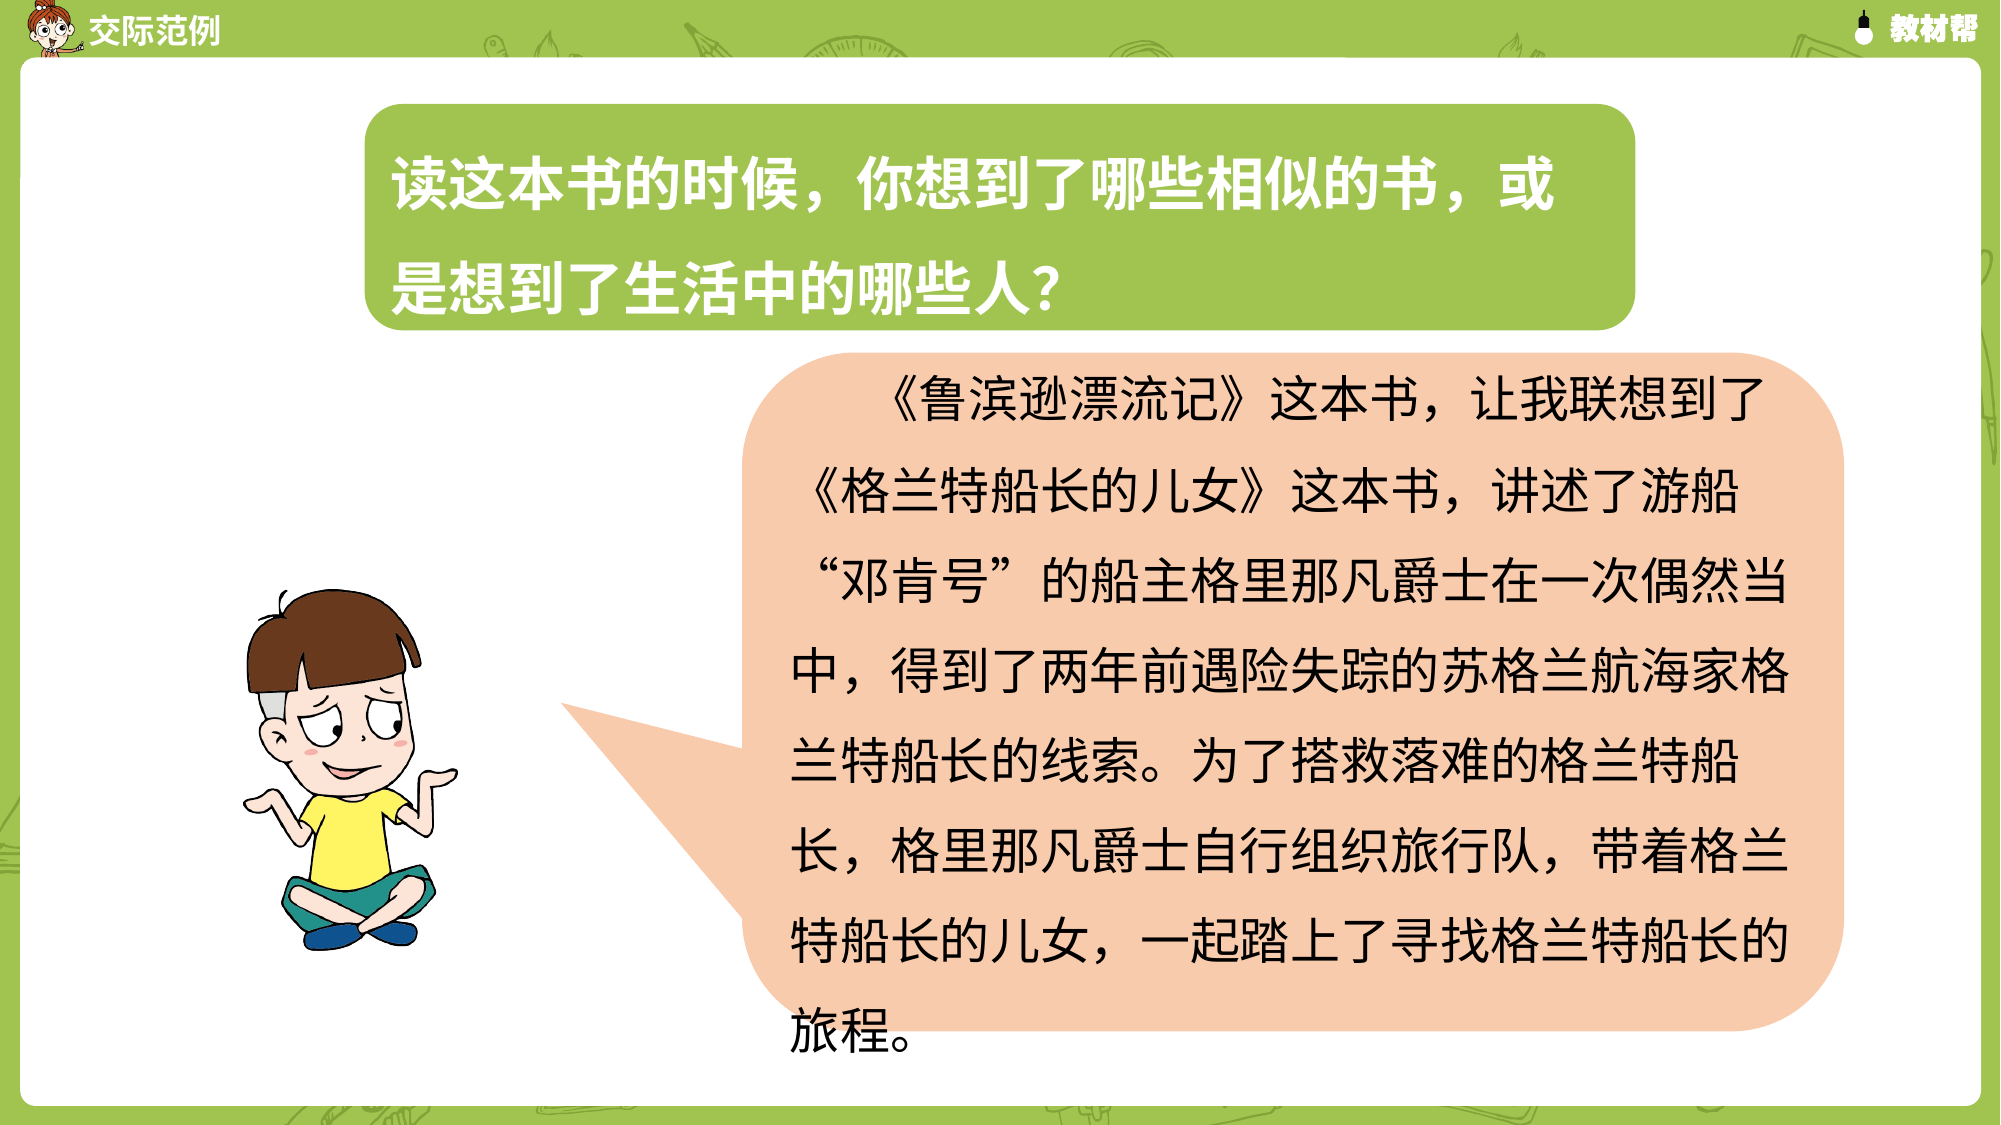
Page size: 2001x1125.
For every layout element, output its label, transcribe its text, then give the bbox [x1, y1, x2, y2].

text_box 读这本书的时候，你想到了哪些相似的书，或是想到了生活中的哪些人？ [363, 102, 1637, 332]
picture [243, 589, 458, 951]
text_box 《鲁滨逊漂流记》这本书，让我联想到了《格兰特船长的儿女》这本书，讲述了游船“邓肯号”的船主格里那凡爵士在一次偶然当中，得到了两年前遇险失踪的苏格兰航海家格兰特船长的线索。为了搭救落难的格兰特船长，格里那凡爵士自行组织旅行队，带着格兰特船长的儿女，一起踏上了寻找格兰特船长的旅程。 [557, 351, 1846, 1033]
picture [23, 0, 84, 63]
